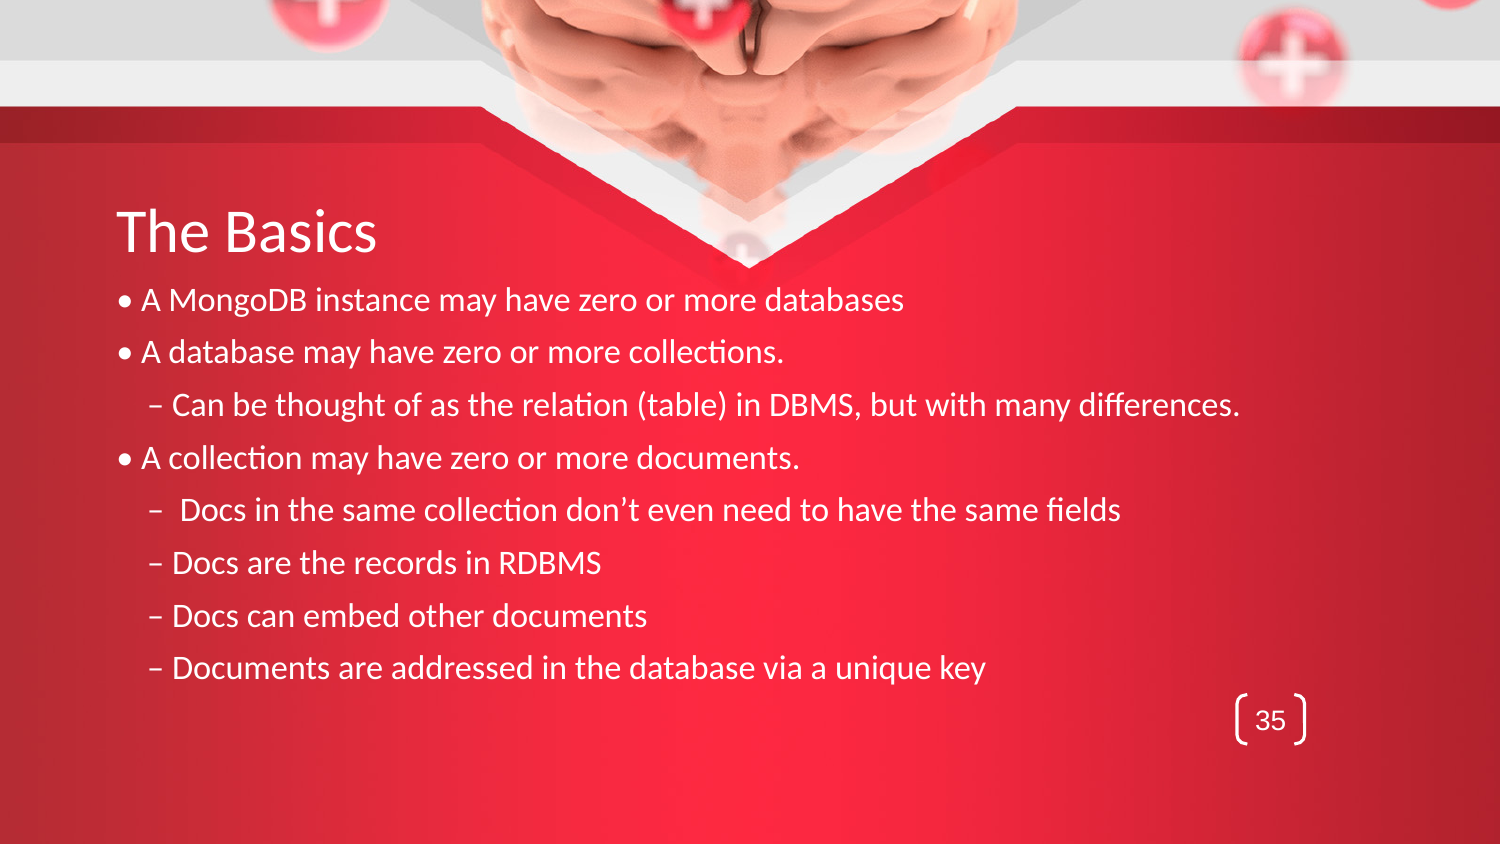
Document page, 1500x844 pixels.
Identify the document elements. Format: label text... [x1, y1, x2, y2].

text_box [243, 7, 1182, 106]
text_box 35 [1237, 694, 1305, 744]
text_box The Basics • A MongoDB instance may have zero or more databases • A database may have zero or more collections. – Can be thought of as the relation (table) in DBMS, but with many differences. • A collection may have zero or more documents. – Docs in the same collection don’t even need to have the same fields – Docs are the records in RDBMS – Docs can embed other documents – Documents are addressed in the database via a unique key [86, 184, 1324, 788]
picture [0, 0, 1500, 844]
